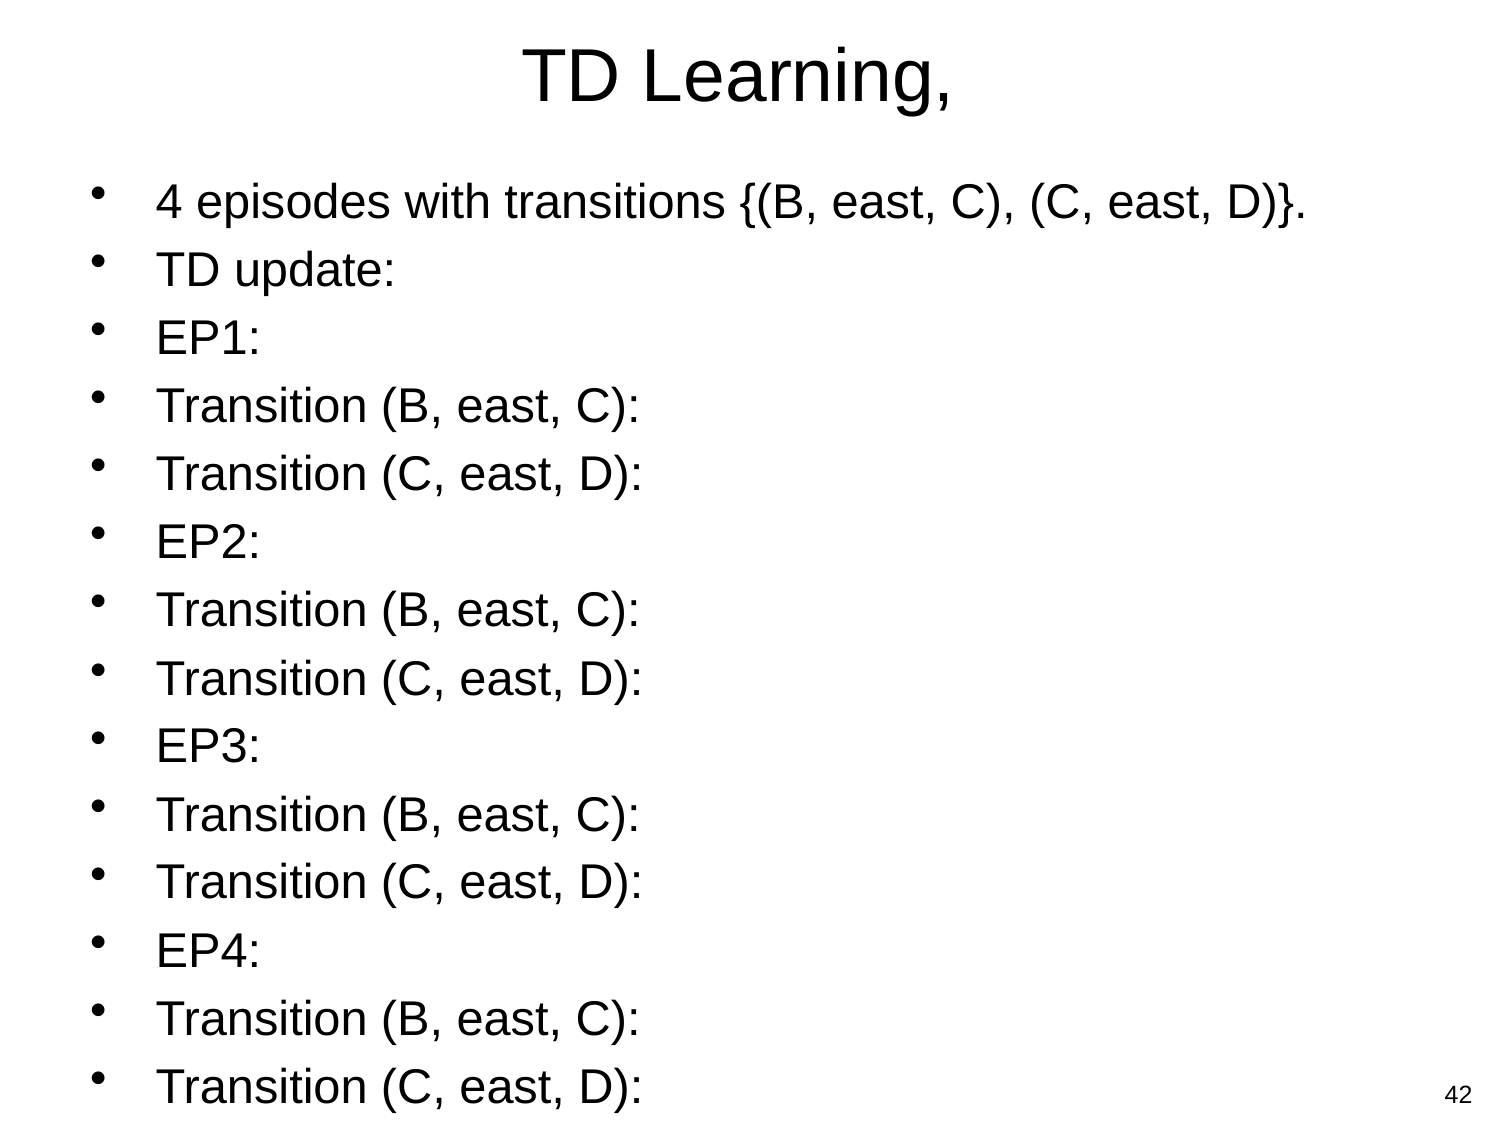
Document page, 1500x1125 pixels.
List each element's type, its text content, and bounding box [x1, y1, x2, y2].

slide_number 42 [1137, 1070, 1488, 1112]
